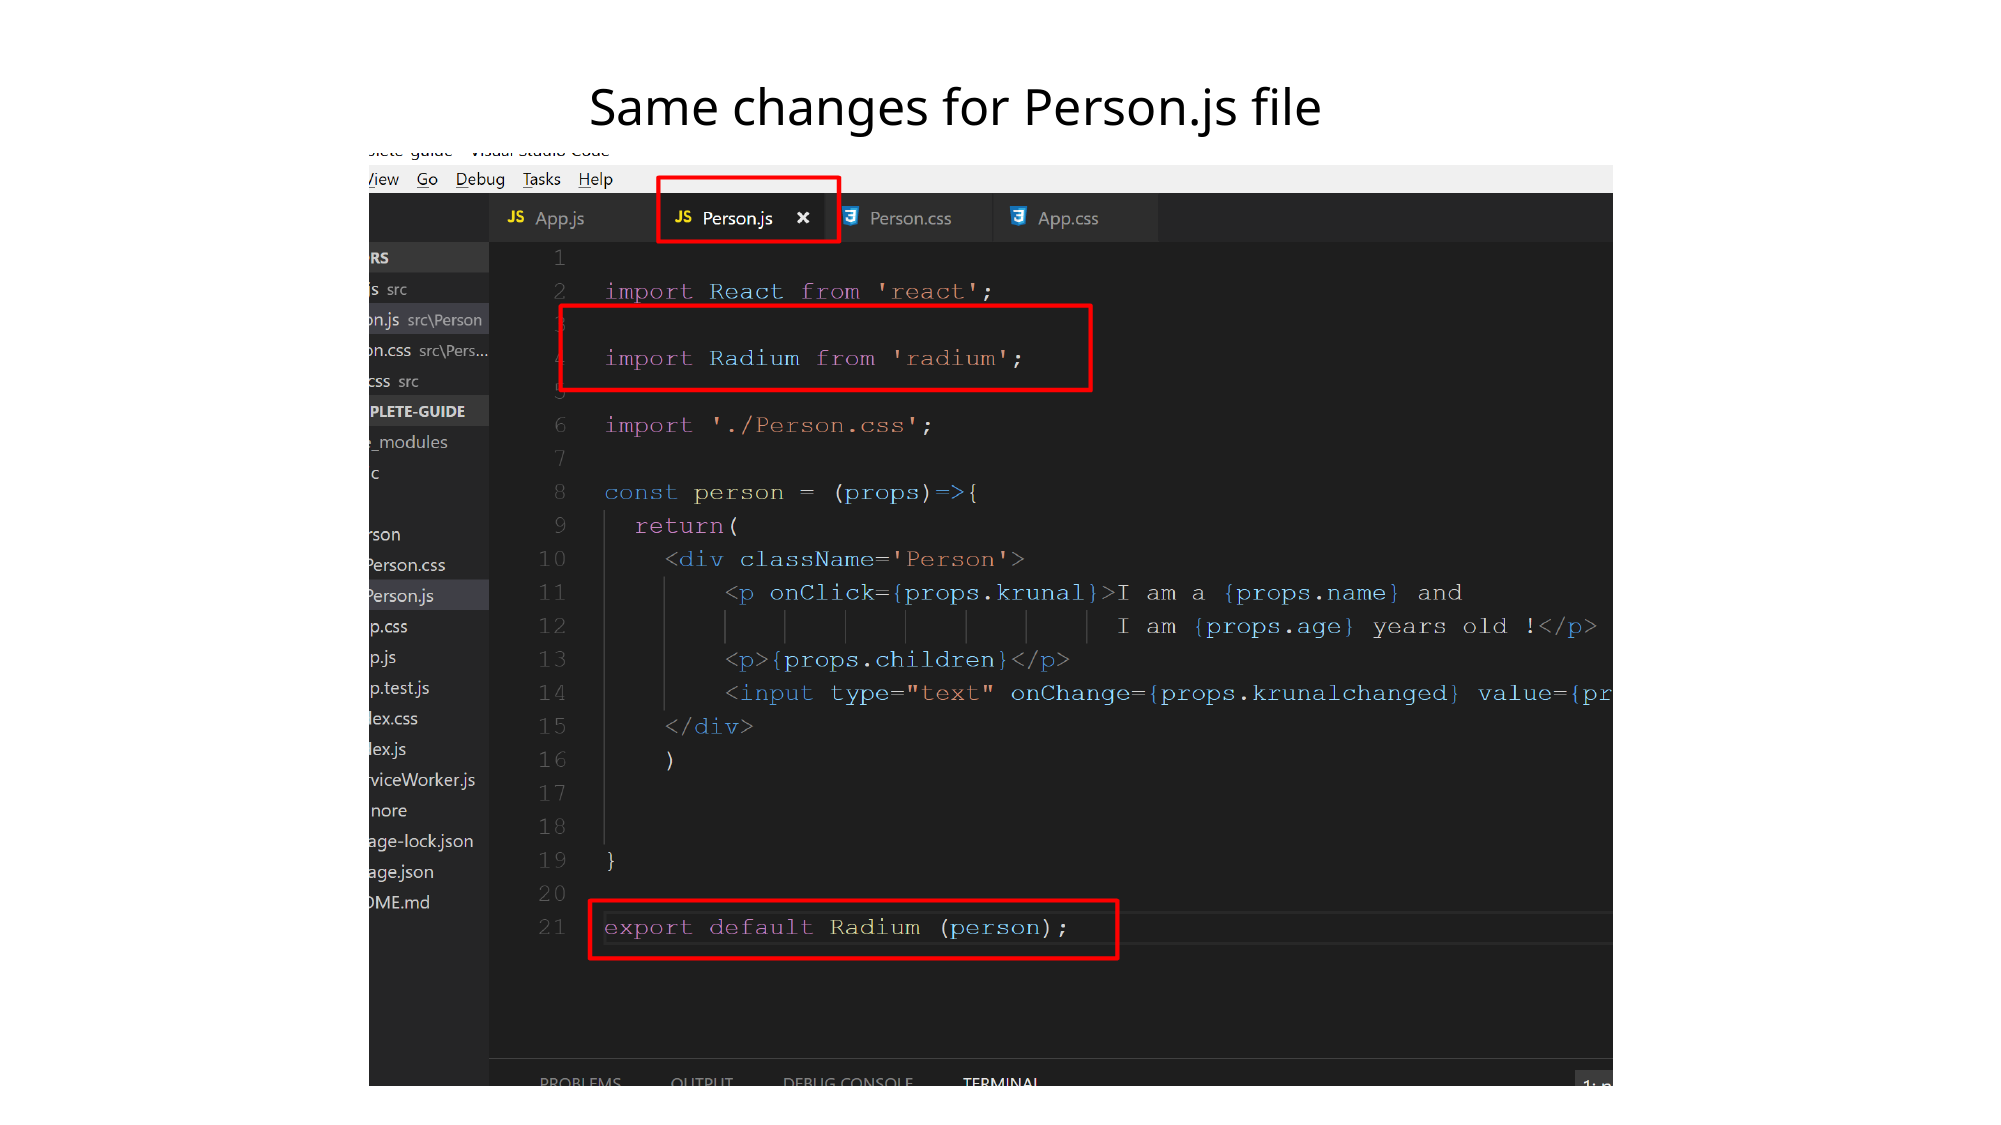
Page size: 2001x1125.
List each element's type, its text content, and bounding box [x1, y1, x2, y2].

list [369, 153, 1613, 1086]
title Same changes for Person.js file [93, 0, 1819, 218]
